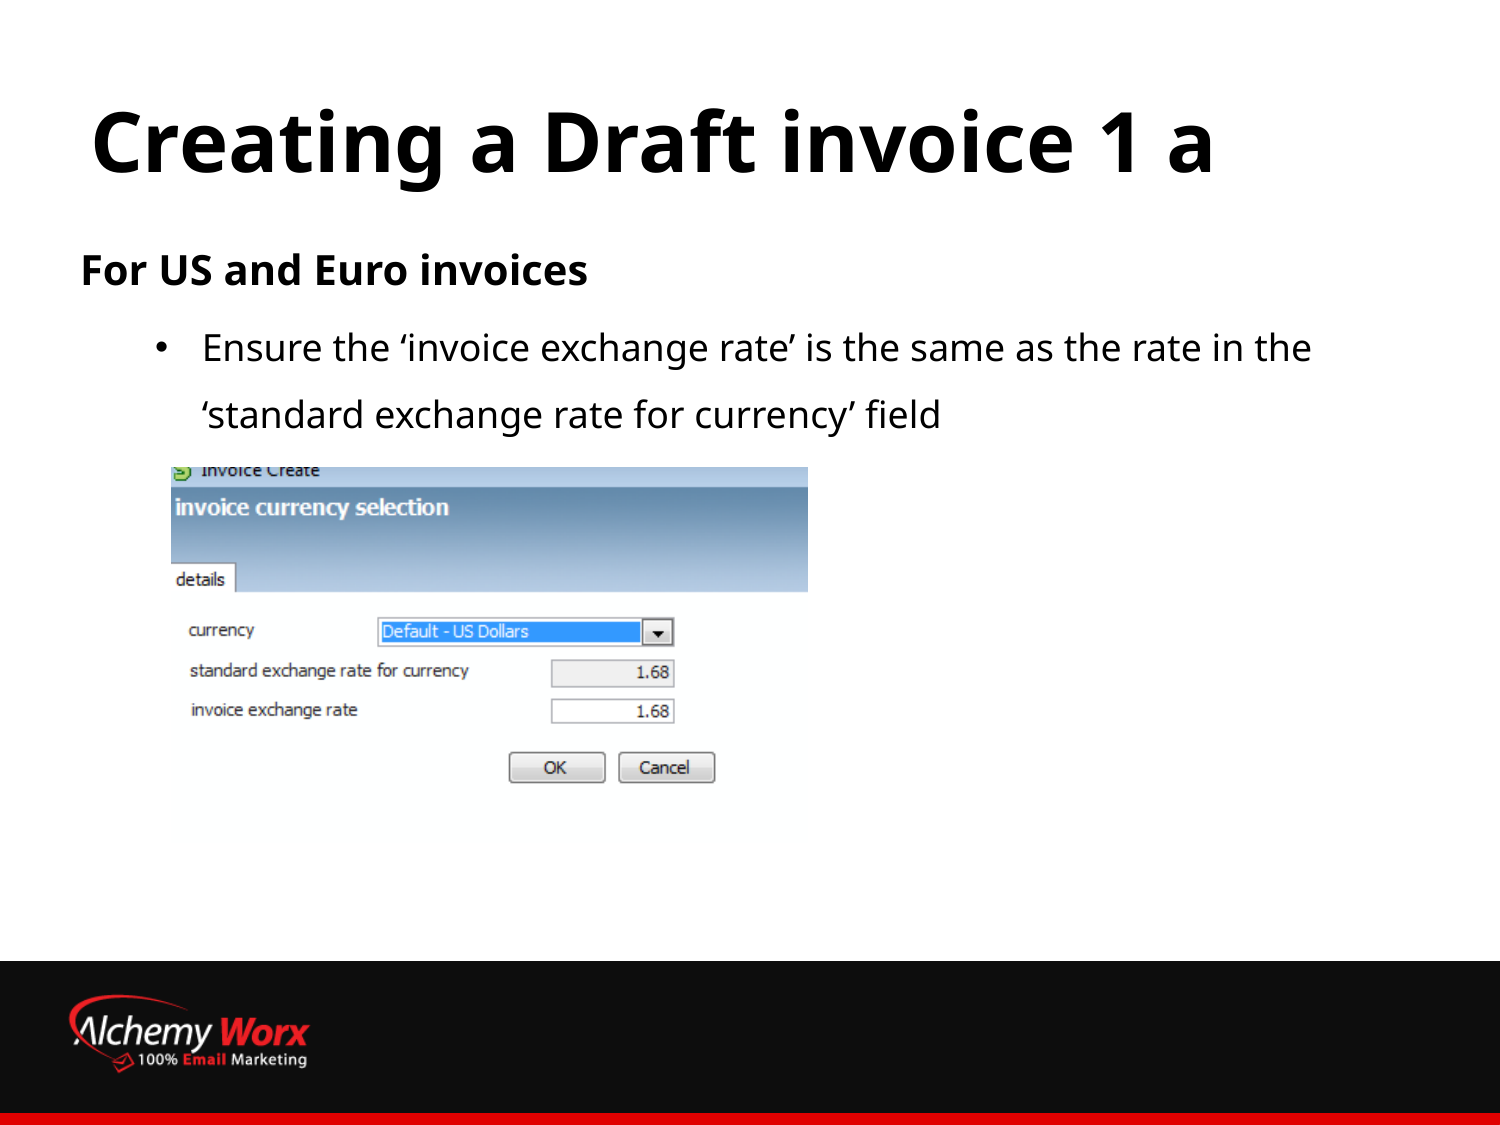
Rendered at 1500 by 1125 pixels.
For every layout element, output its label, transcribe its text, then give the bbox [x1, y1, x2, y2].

picture [41, 975, 339, 1094]
title Creating a Draft invoice 1 a [74, 44, 1426, 233]
picture [170, 467, 808, 844]
list For US and Euro invoices Ensure the ‘invoice exchange rate’ is the same as the rate in the ‘standard exchange rate for currency’ field [64, 207, 1412, 870]
